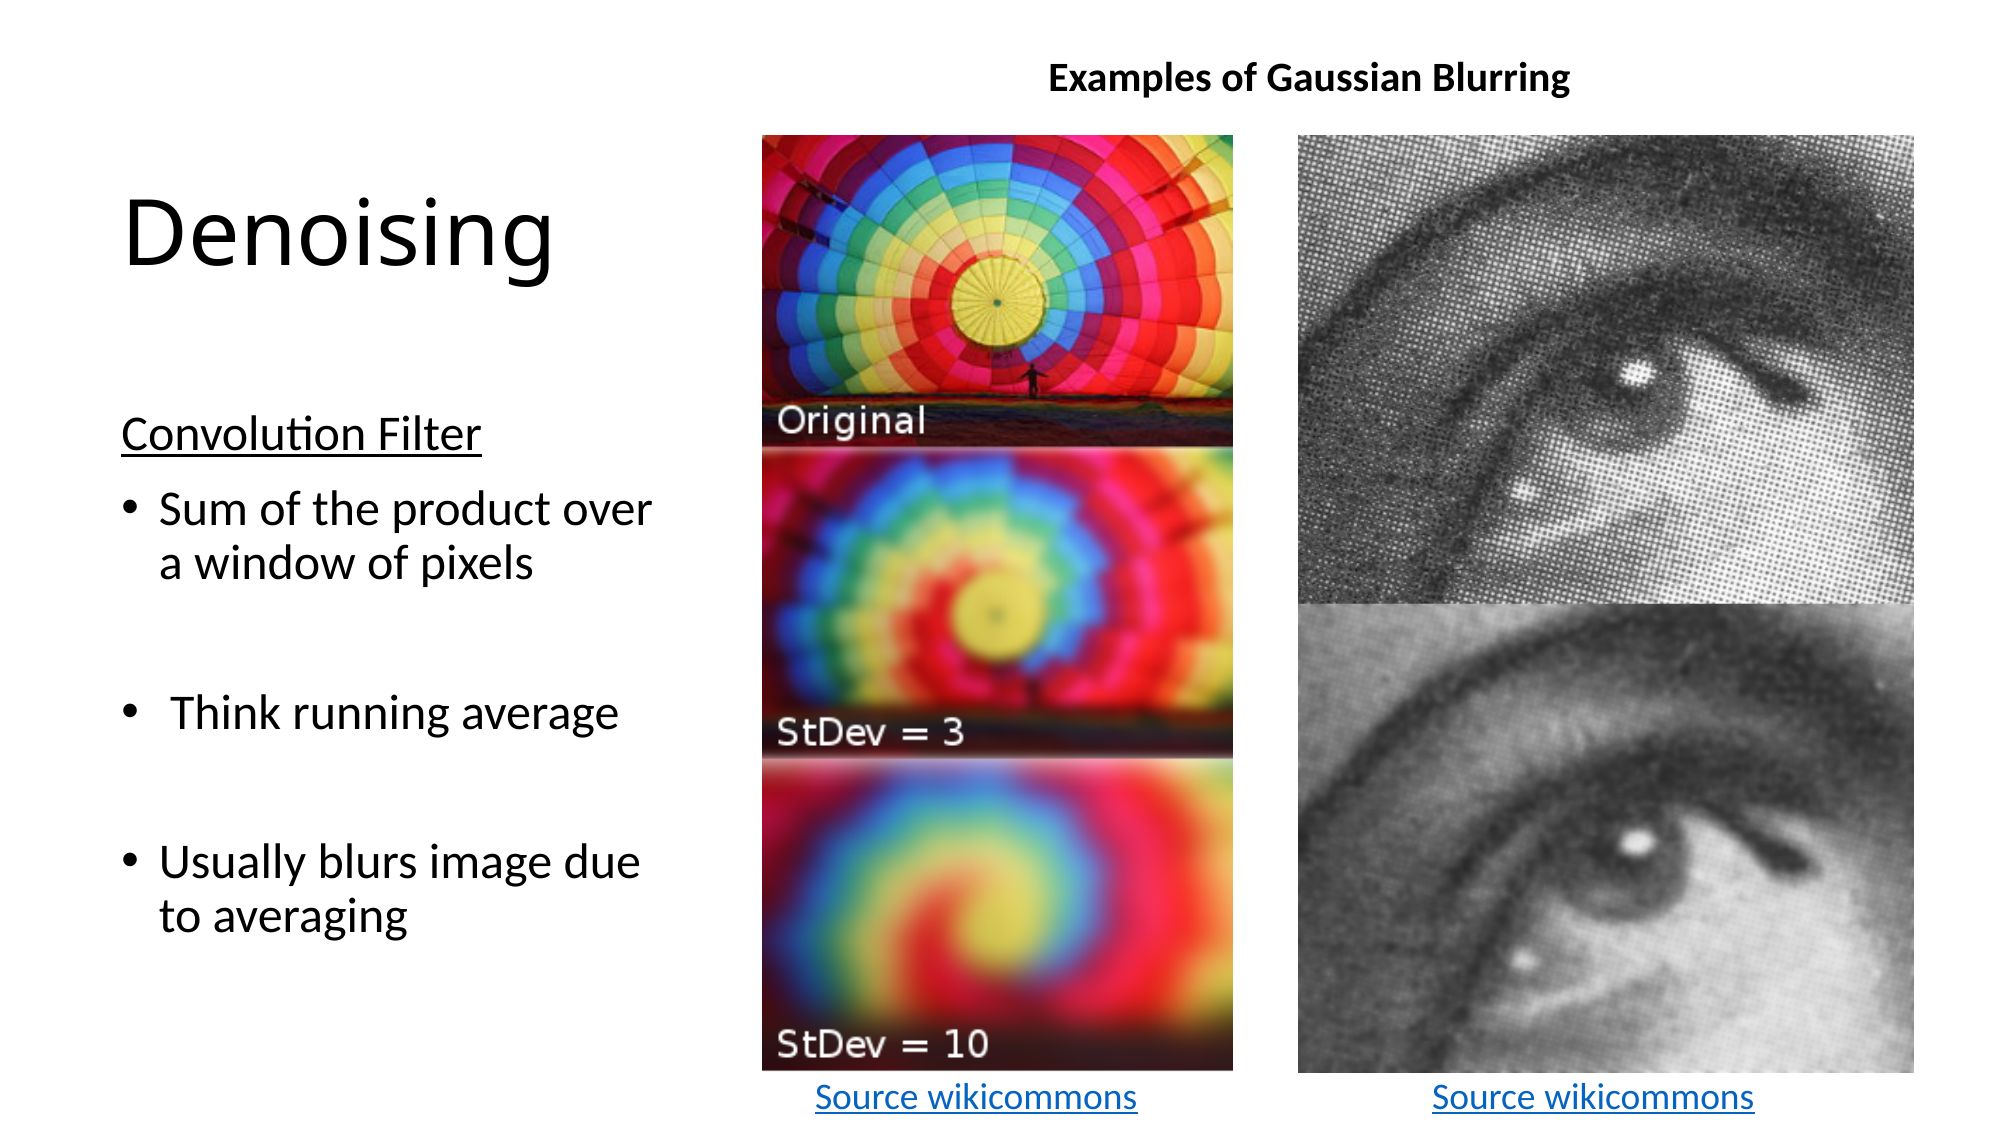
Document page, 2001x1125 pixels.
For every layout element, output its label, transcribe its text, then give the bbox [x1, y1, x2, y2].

picture [762, 135, 1233, 1074]
picture [1298, 135, 1914, 1074]
text_box Source wikicommons [800, 1074, 1153, 1125]
text_box Examples of Gaussian Blurring [1033, 42, 1586, 108]
text_box Source wikicommons [1417, 1074, 1770, 1125]
title Denoising [106, 103, 682, 370]
list Convolution Filter Sum of the product over a window of pixels Think running average Usually blurs image due to averaging [106, 399, 682, 1021]
